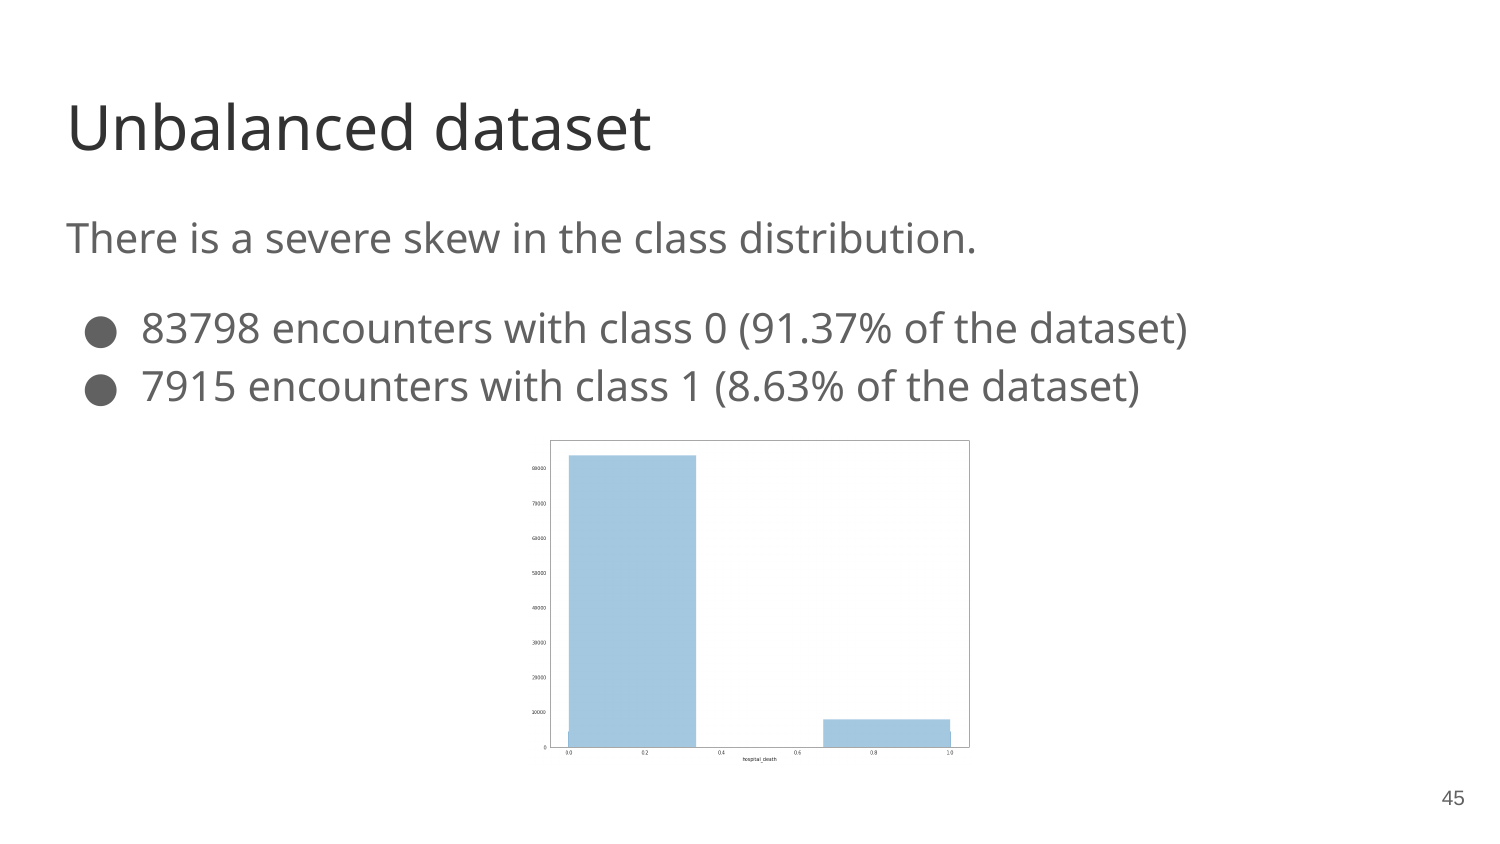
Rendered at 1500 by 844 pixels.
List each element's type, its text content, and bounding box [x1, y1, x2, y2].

picture [527, 437, 973, 766]
slide_number ‹#› [1389, 764, 1480, 830]
title Unbalanced dataset [51, 72, 1449, 167]
list There is a severe skew in the class distribution. 83798 encounters with class 0 (91.37% of the dataset) 7915 encounters with class 1 (8.63% of the dataset) [51, 189, 1449, 750]
